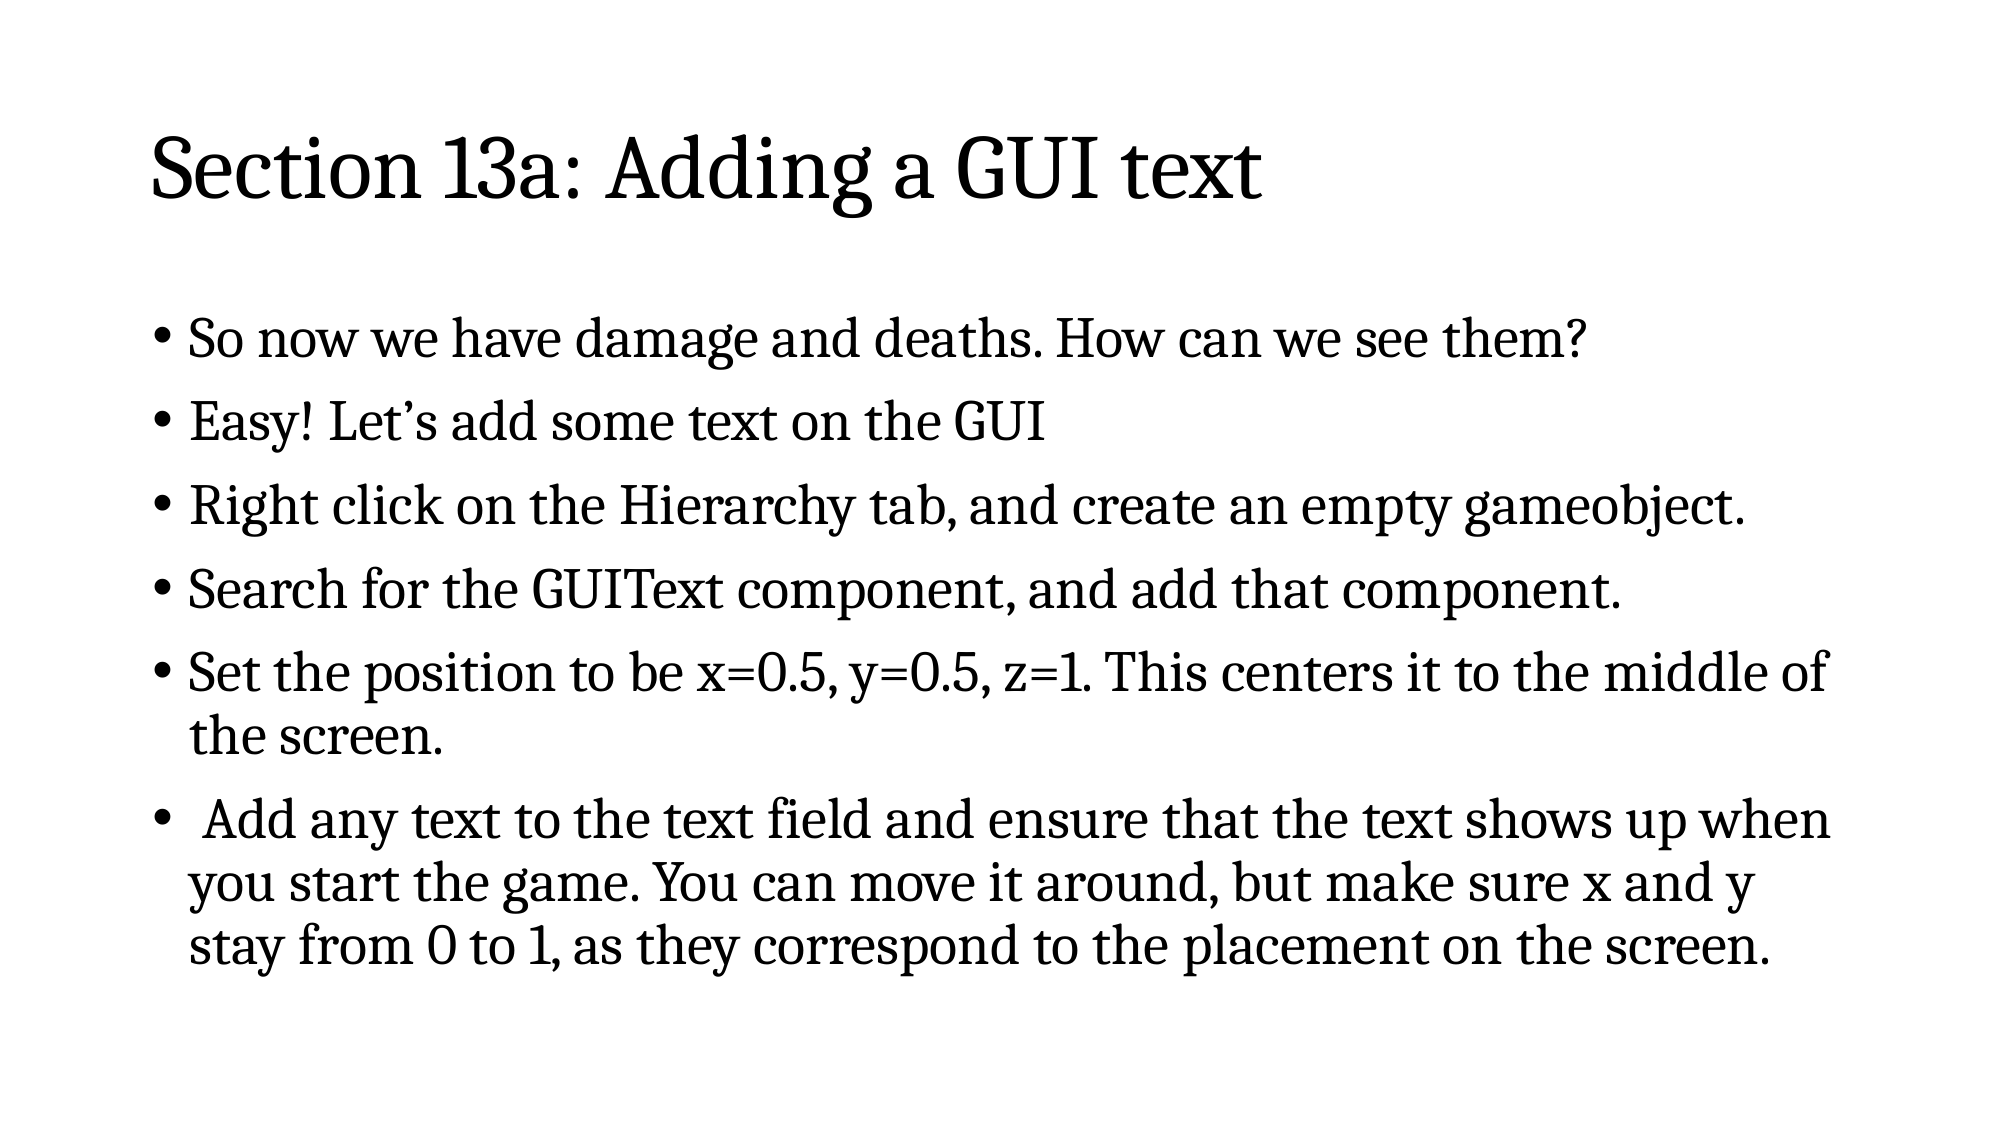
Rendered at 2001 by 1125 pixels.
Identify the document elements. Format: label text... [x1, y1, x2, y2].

title Section 13a: Adding a GUI text [137, 59, 1863, 278]
list So now we have damage and deaths. How can we see them? Easy! Let’s add some text on the GUI Right click on the Hierarchy tab, and create an empty gameobject. Search for the GUIText component, and add that component. Set the position to be x=0.5, y=0.5, z=1. This centers it to the middle of the screen. Add any text to the text field and ensure that the text shows up when you start the game. You can move it around, but make sure x and y stay from 0 to 1, as they correspond to the placement on the screen. [137, 299, 1863, 1014]
